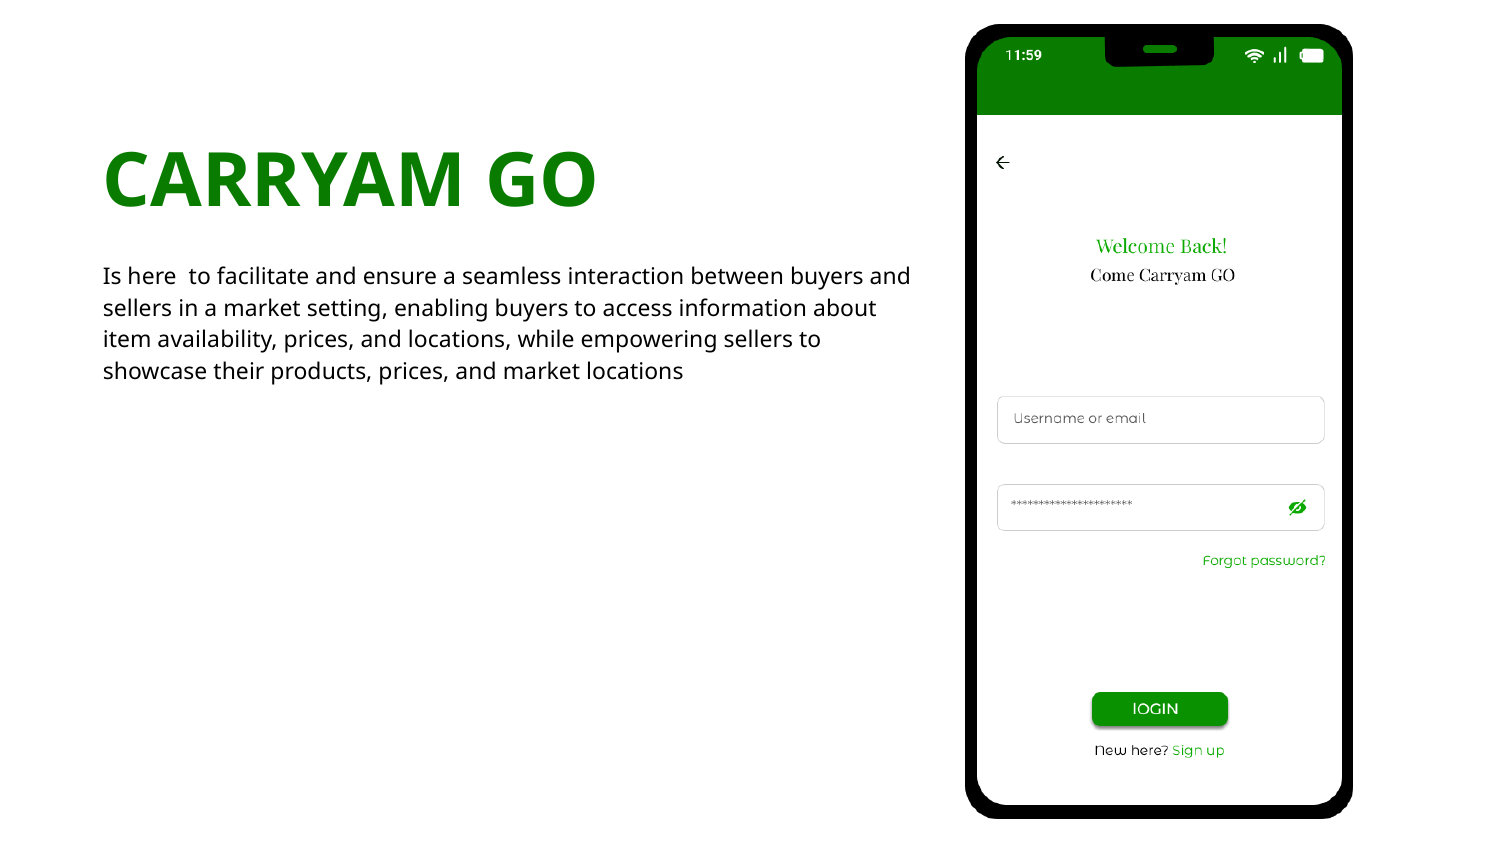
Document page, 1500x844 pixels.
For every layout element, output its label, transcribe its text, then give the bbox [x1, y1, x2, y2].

title CARRYAM GO [87, 116, 941, 242]
title Is here to facilitate and ensure a seamless interaction between buyers and sellers in a market setting, enabling buyers to access information about item availability, prices, and locations, while empowering sellers to showcase their products, prices, and market locations [87, 242, 941, 746]
picture [965, 24, 1353, 819]
